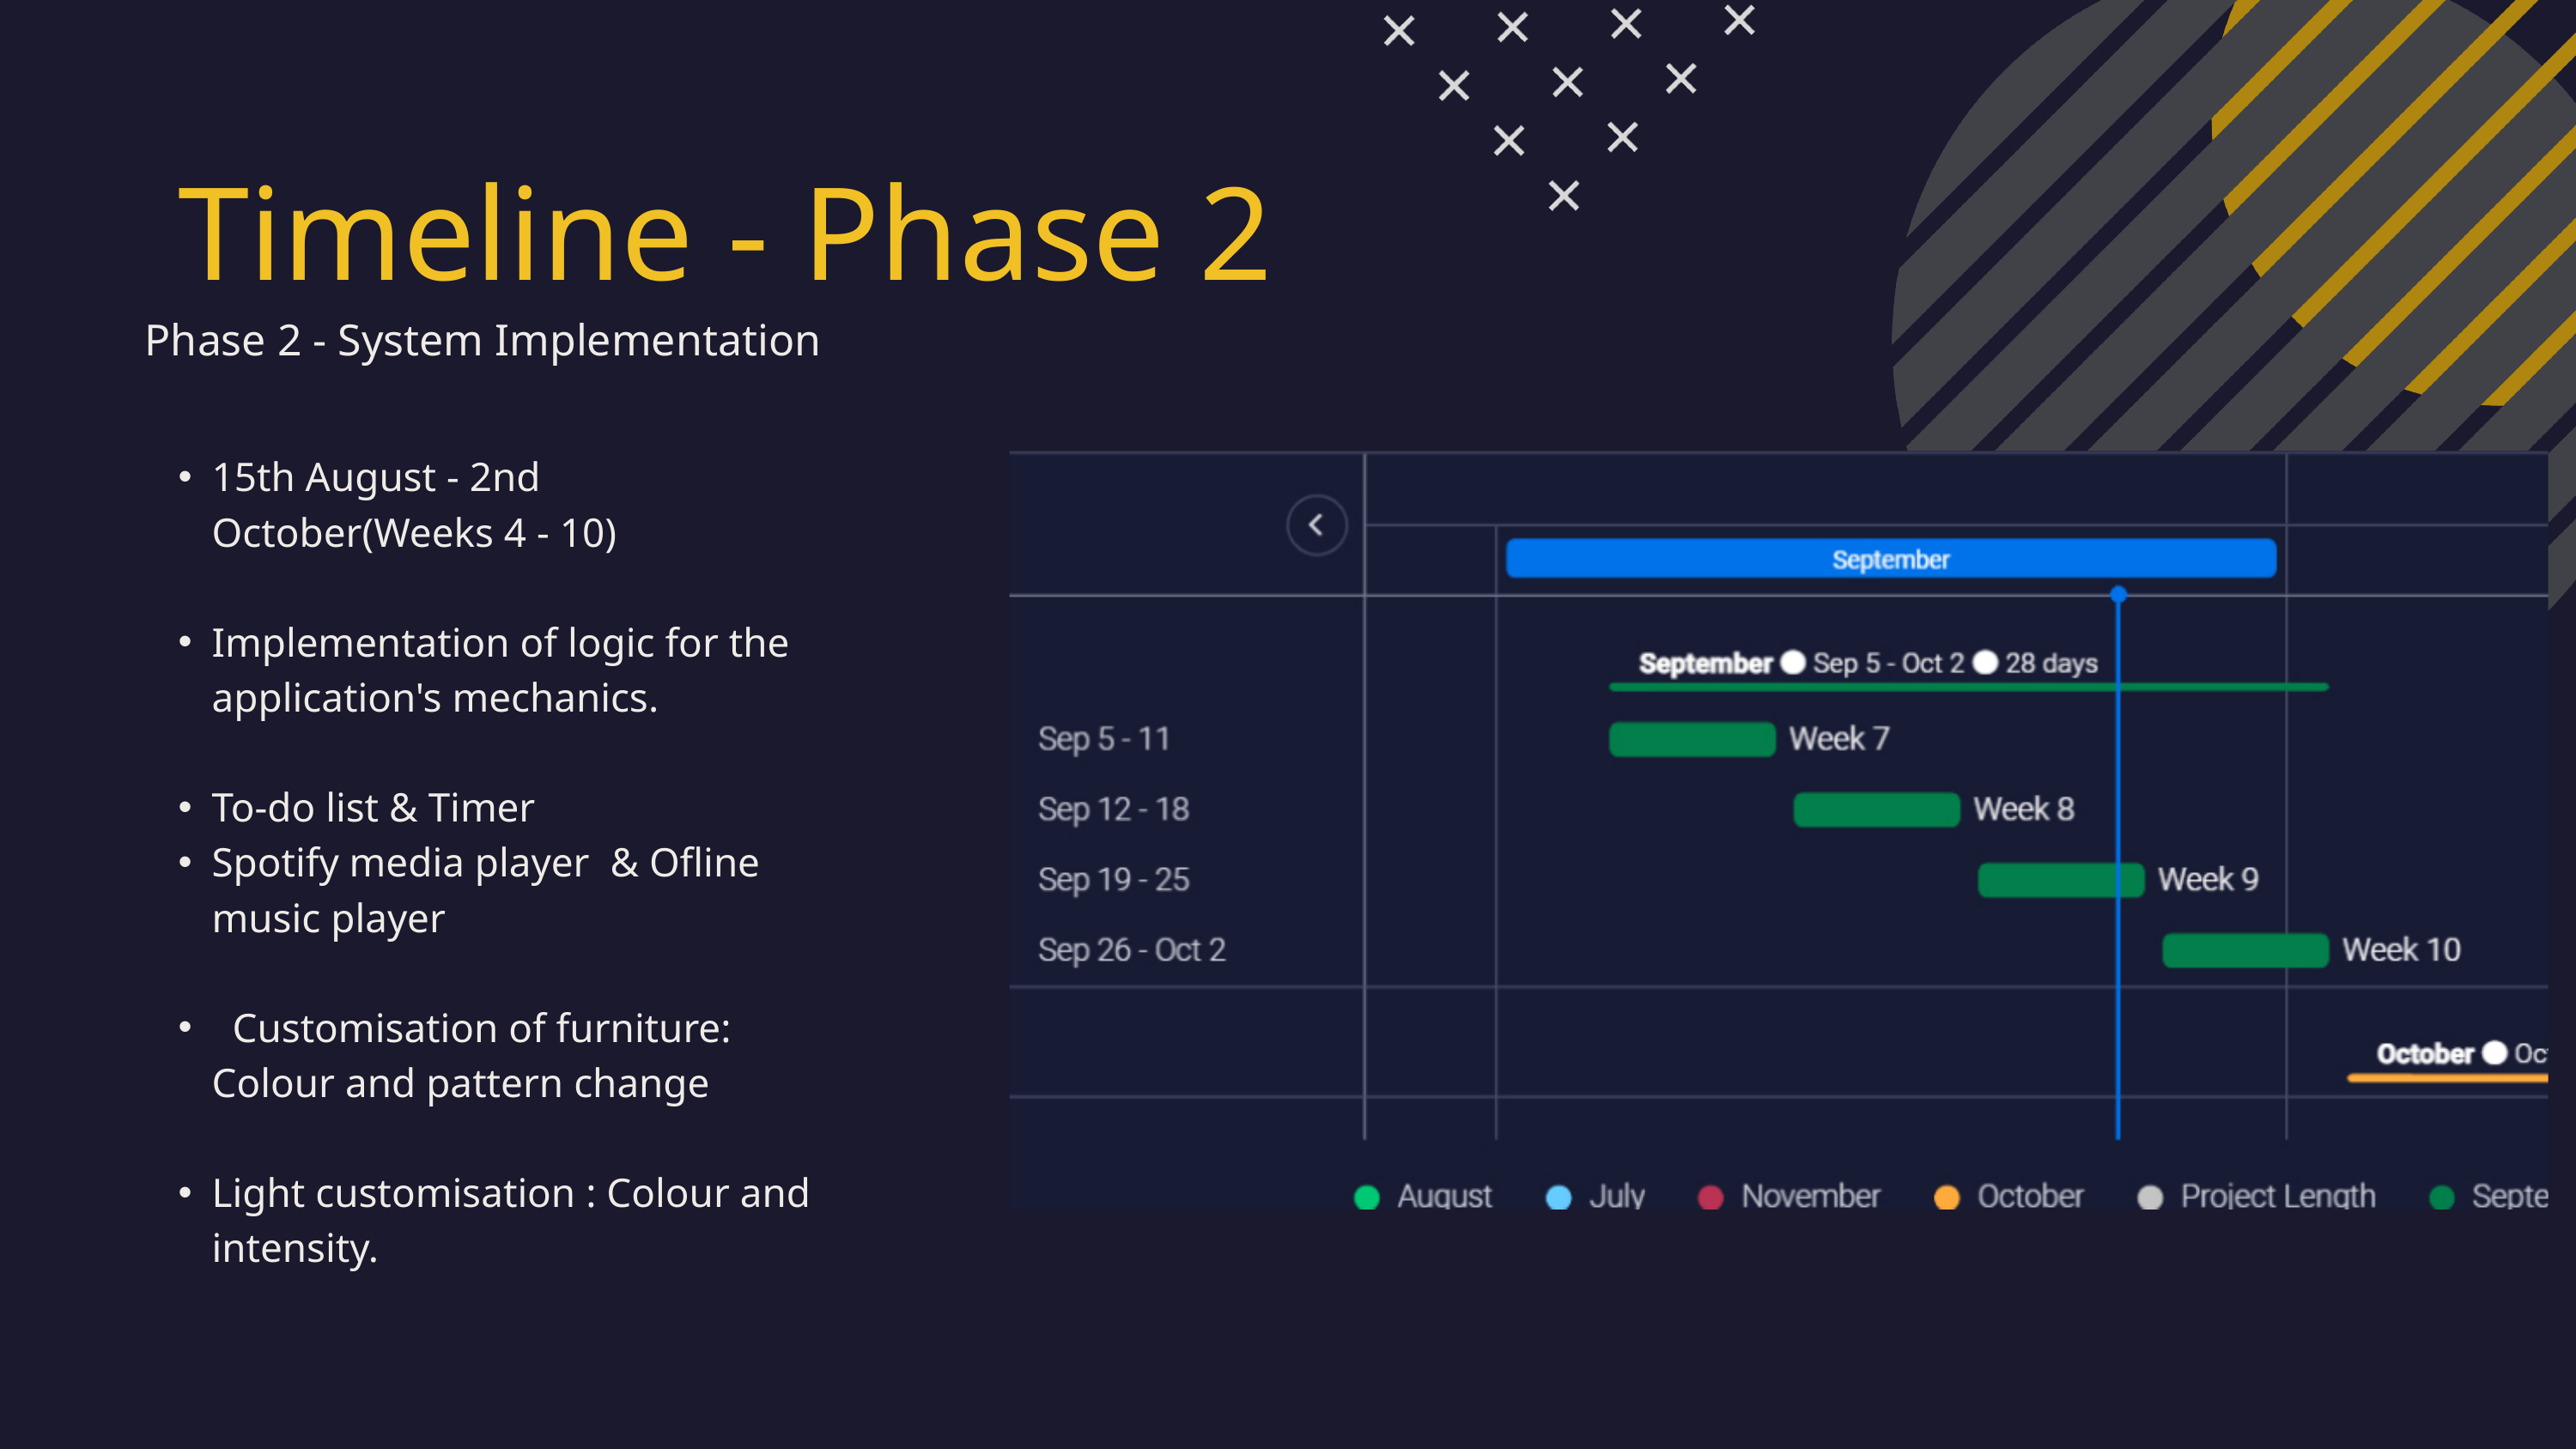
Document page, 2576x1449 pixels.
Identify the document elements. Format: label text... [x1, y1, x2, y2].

text_box 15th August - 2nd October(Weeks 4 - 10) Implementation of logic for the application's mechanics. To-do list & Timer Spotify media player & Ofline music player Customisation of furniture: Colour and pattern change Light customisation : Colour and intensity. [144, 445, 828, 1449]
picture [1372, 0, 1765, 221]
text_box Timeline - Phase 2 [144, 125, 1510, 306]
text_box Phase 2 - System Implementation [144, 304, 1145, 365]
picture [1009, 0, 2576, 1210]
